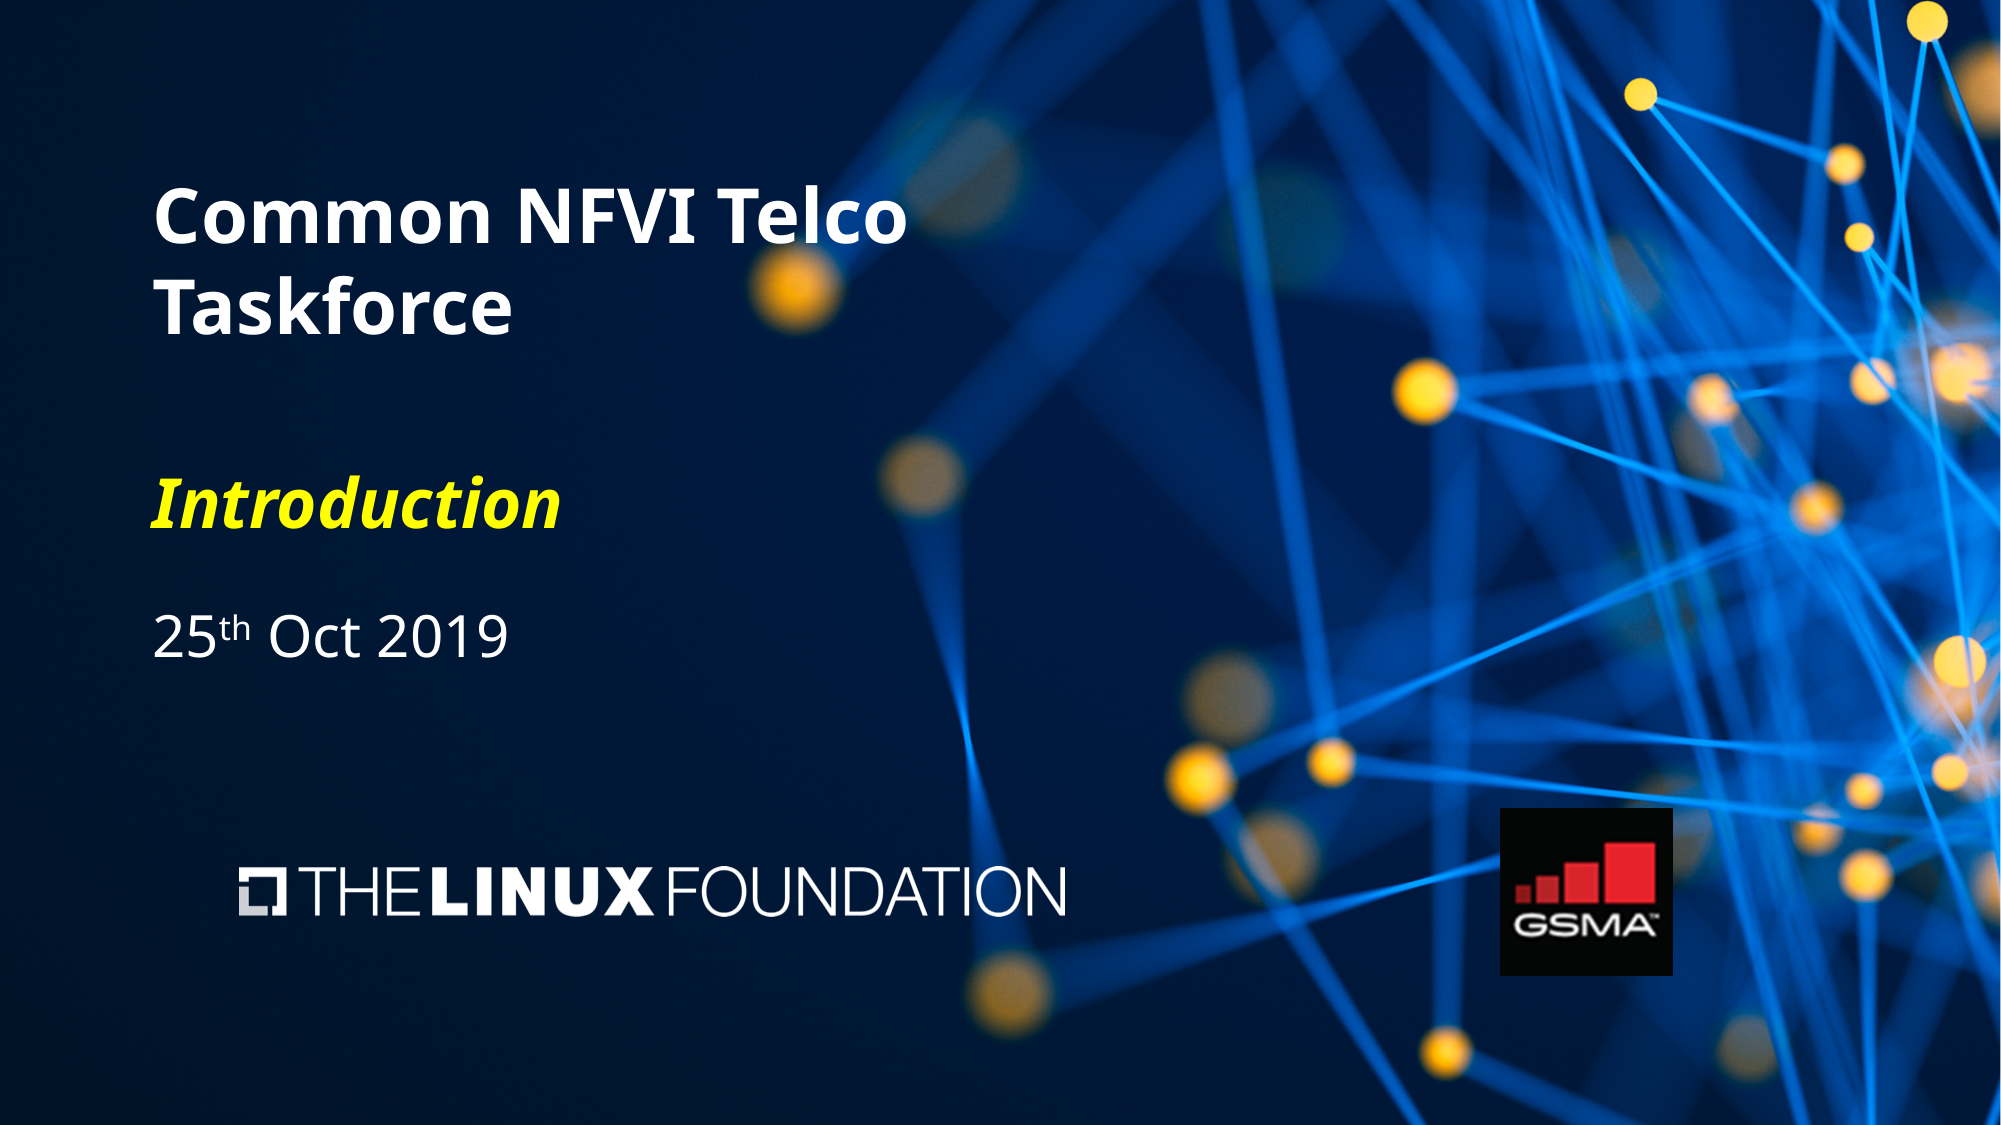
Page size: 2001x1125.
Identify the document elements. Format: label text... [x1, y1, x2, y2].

picture [0, 0, 2001, 1125]
title Common NFVI Telco Taskforce Introduction [137, 159, 1245, 551]
subtitle 25th Oct 2019 [137, 565, 1101, 704]
